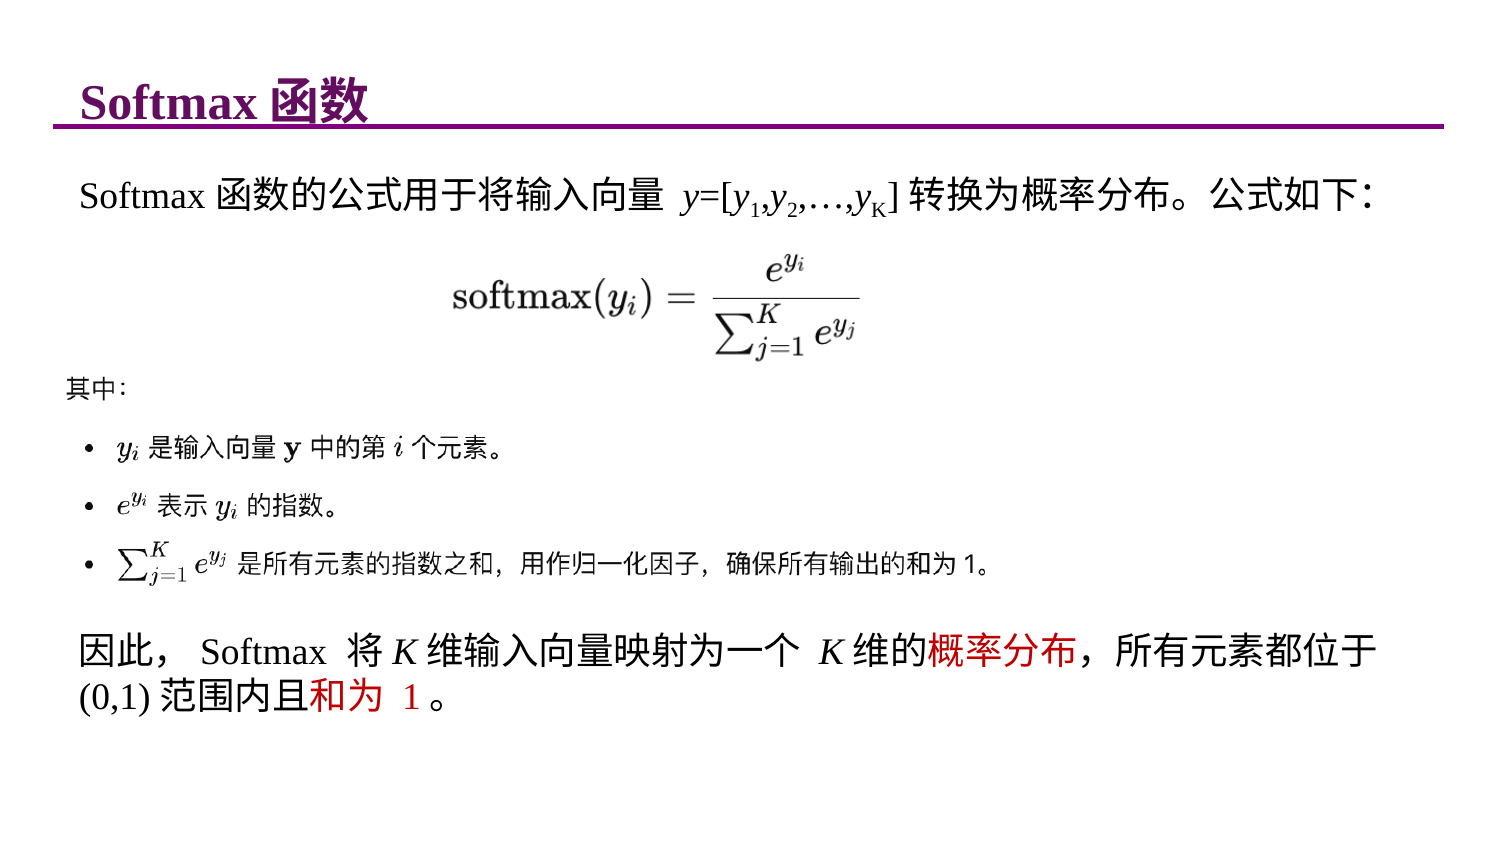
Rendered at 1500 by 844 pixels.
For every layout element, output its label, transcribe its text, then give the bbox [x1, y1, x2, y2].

picture [63, 234, 1002, 590]
text_box 因此，Softmax 将K维输入向量映射为一个 K维的概率分布，所有元素都位于 (0,1)范围内且和为 1。 [63, 619, 1435, 725]
text_box Softmax函数的公式用于将输入向量 y=[y1,y2,…,yK]转换为概率分布。公式如下： [63, 163, 1435, 230]
text_box Softmax函数 [64, 31, 1247, 137]
